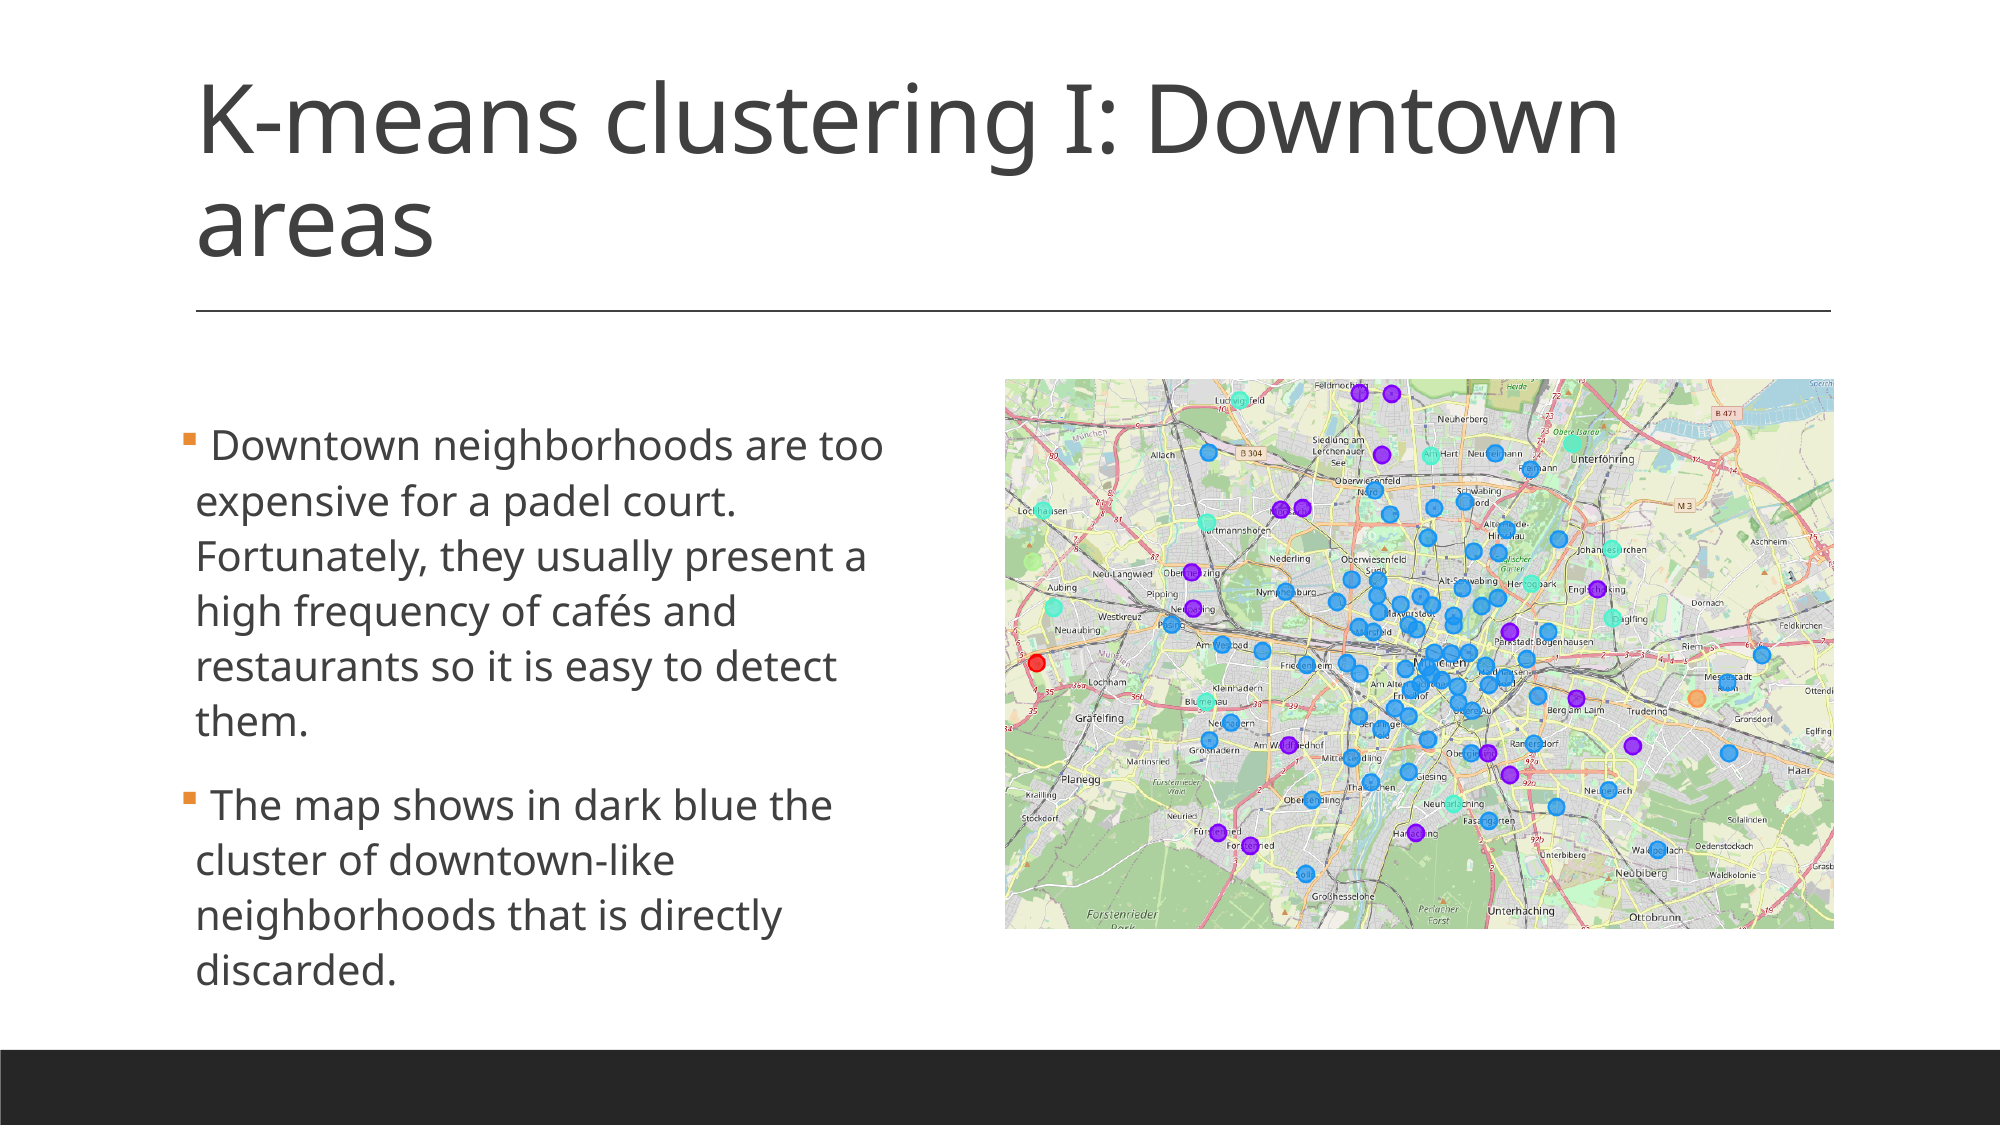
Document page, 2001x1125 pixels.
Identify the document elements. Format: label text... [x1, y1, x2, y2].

picture [1004, 379, 1834, 930]
title K-means clustering I: Downtown areas [180, 47, 1830, 285]
list Downtown neighborhoods are too expensive for a padel court. Fortunately, they usually present a high frequency of cafés and restaurants so it is easy to detect them. The map shows in dark blue the cluster of downtown-like neighborhoods that is directly discarded. [180, 406, 913, 1024]
